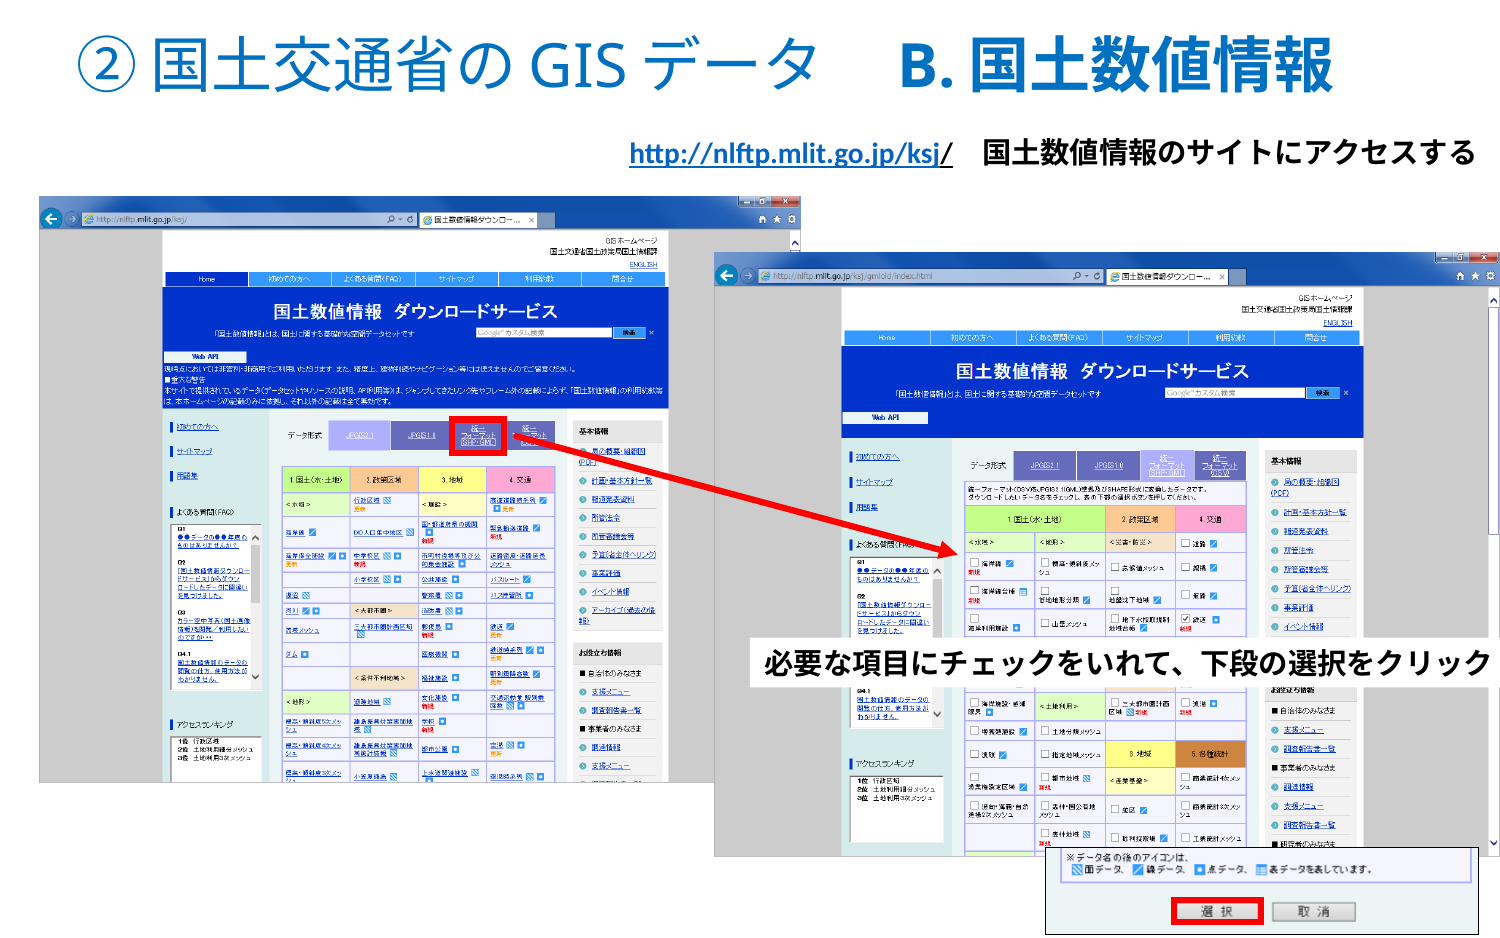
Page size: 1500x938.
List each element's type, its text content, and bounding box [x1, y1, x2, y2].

title ②国土交通省のGISデータ B.国土数値情報 [60, 25, 1355, 109]
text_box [513, 435, 958, 555]
picture [38, 196, 1500, 935]
text_box http://nlftp.mlit.go.jp/ksj/ 国土数値情報のサイトにアクセスする [614, 127, 1493, 178]
